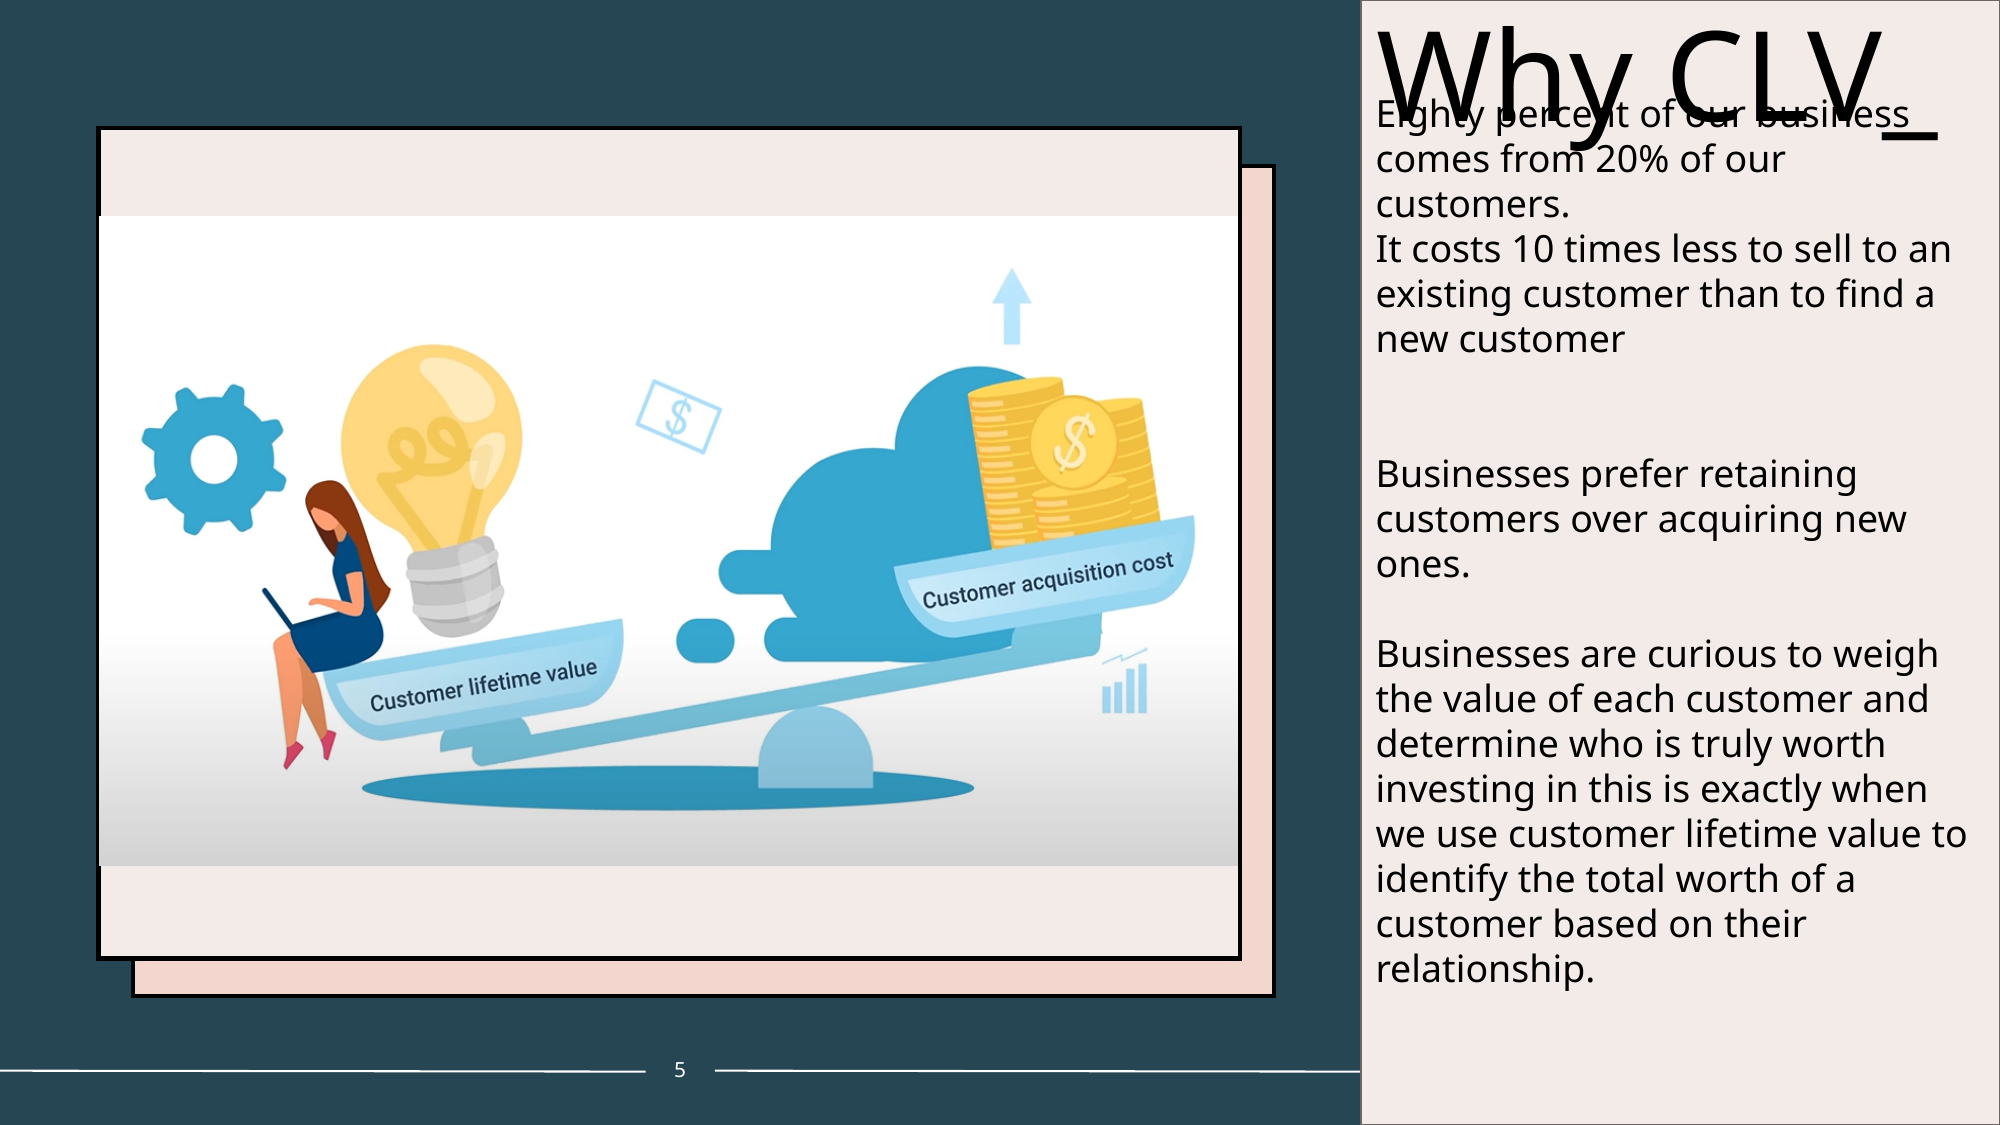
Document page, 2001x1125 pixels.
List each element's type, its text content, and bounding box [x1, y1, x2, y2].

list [99, 216, 1238, 866]
title Why CLV_ [1360, 6, 2000, 244]
slide_number 5 [650, 1050, 710, 1091]
text_box Eighty percent of our business comes from 20% of our customers. It costs 10 times less to sell to an existing customer than to find a new customer Businesses prefer retaining customers over acquiring new ones. Businesses are curious to weigh the value of each customer and determine who is truly worth investing in this is exactly when we use customer lifetime value to identify the total worth of a customer based on their relationship. [1360, 244, 2000, 1125]
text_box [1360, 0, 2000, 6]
